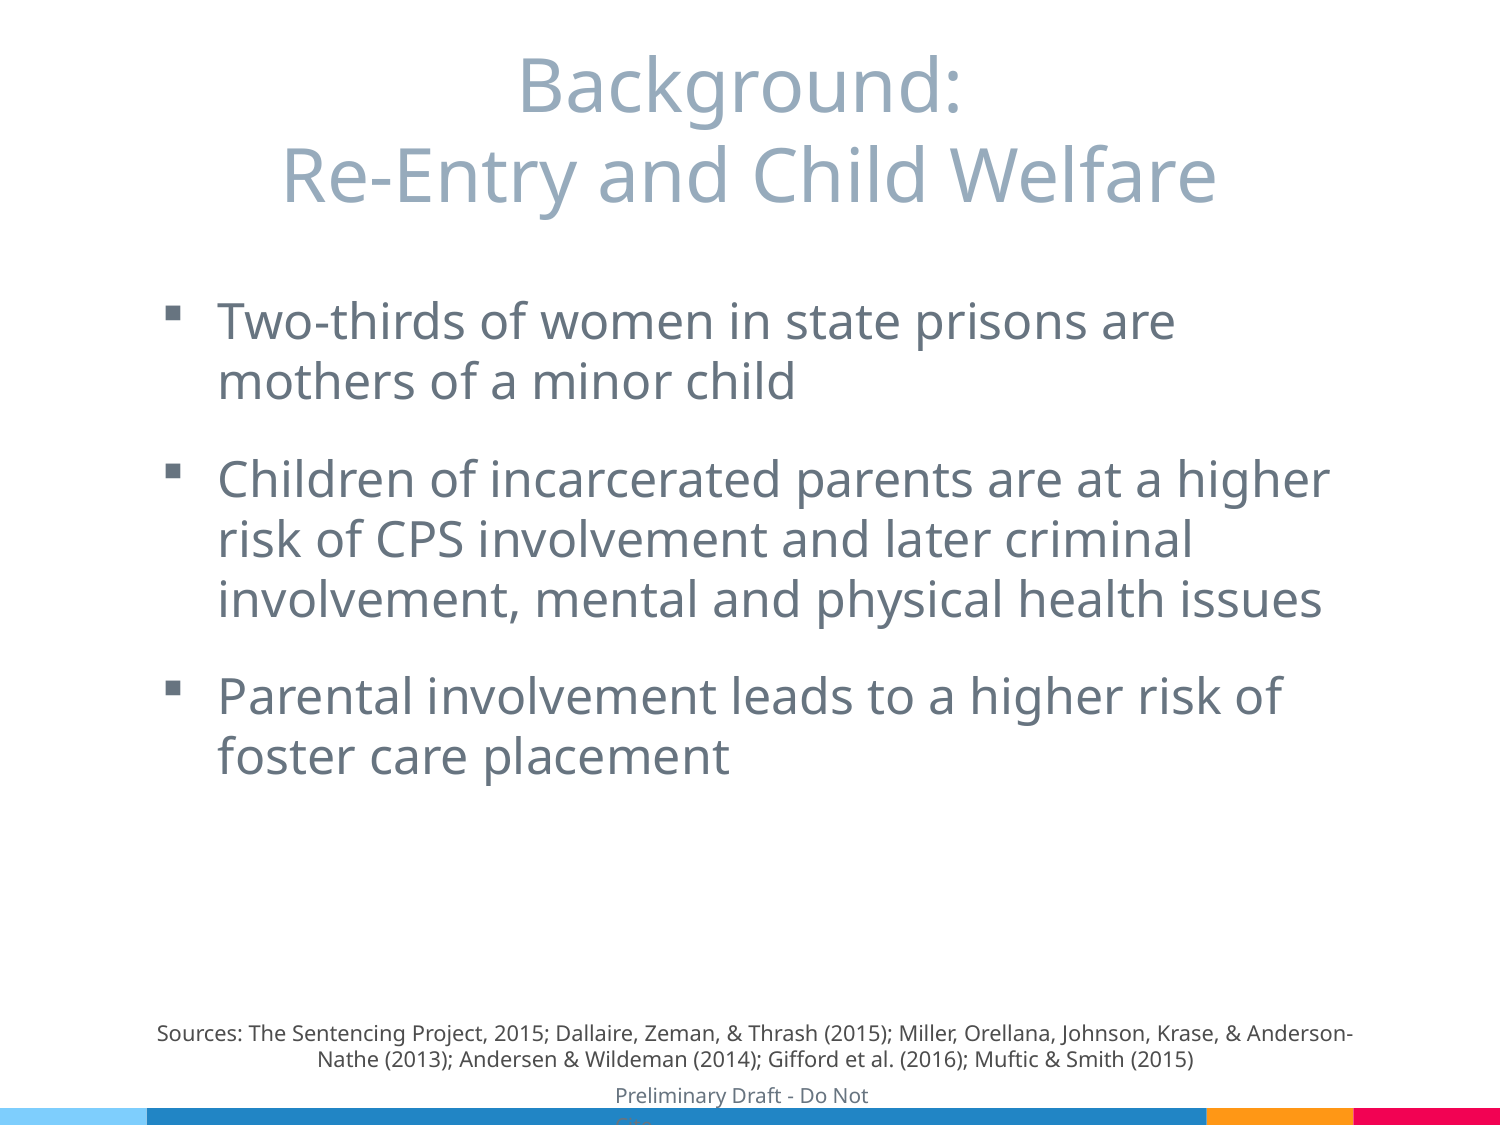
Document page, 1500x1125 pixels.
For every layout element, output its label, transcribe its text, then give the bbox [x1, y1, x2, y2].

list Two-thirds of women in state prisons are mothers of a minor child Children of incarcerated parents are at a higher risk of CPS involvement and later criminal involvement, mental and physical health issues Parental involvement leads to a higher risk of foster care placement [146, 275, 1354, 1011]
title Background: Re-Entry and Child Welfare [146, 45, 1354, 233]
text_box Preliminary Draft - Do Not Cite [599, 1062, 900, 1113]
text_box Sources: The Sentencing Project, 2015; Dallaire, Zeman, & Thrash (2015); Miller, Orellana, Johnson, Krase, & Anderson-Nathe (2013); Andersen & Wildeman (2014); Gifford et al. (2016); Muftic & Smith (2015) [112, 1011, 1400, 1079]
